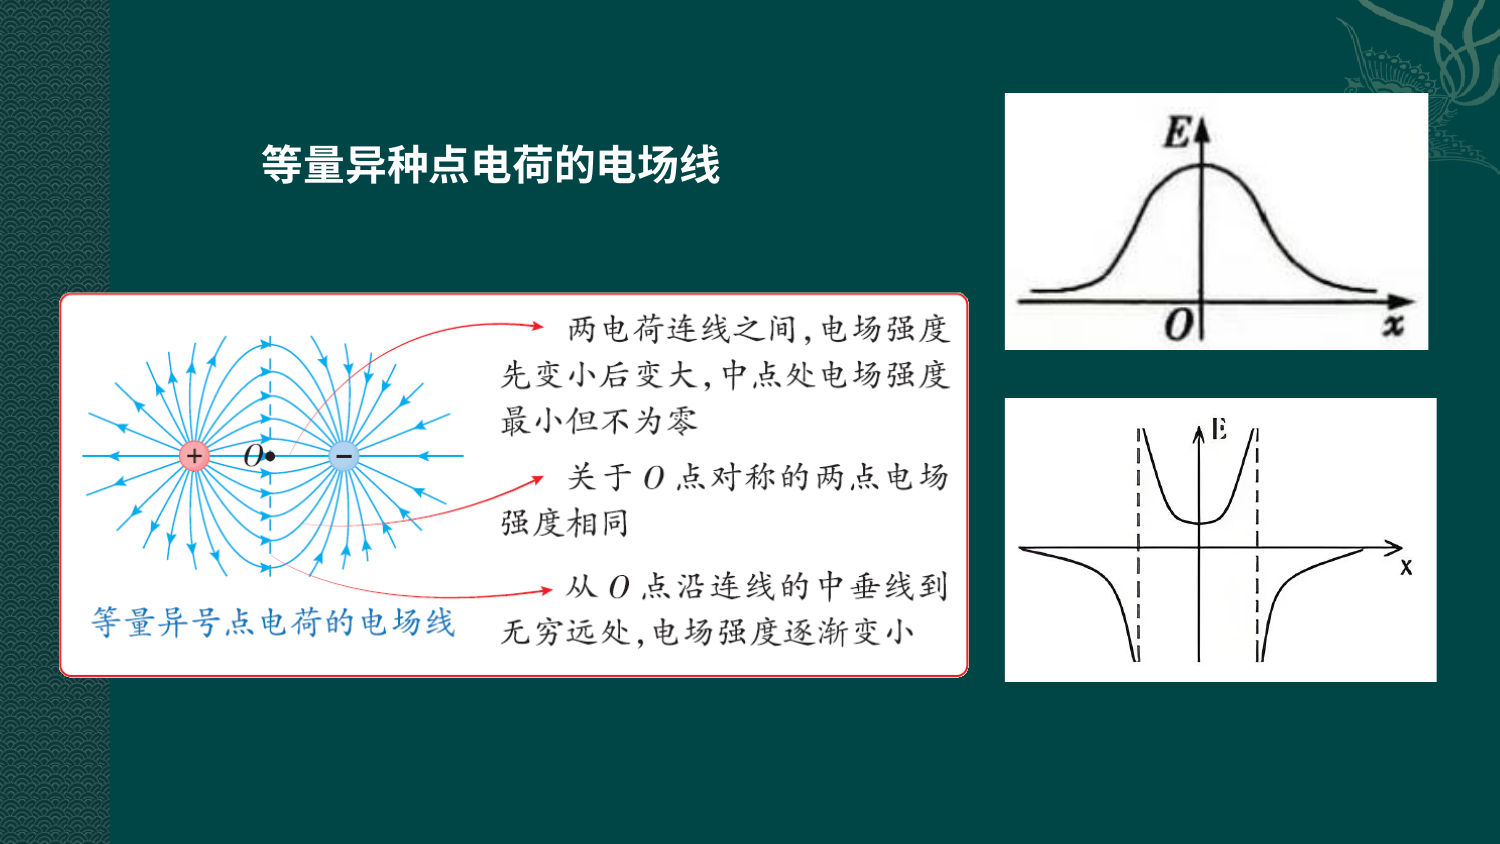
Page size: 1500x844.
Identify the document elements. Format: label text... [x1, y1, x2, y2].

picture [0, 0, 974, 844]
text_box 等量异种点电荷的电场线 [247, 131, 767, 197]
picture [1004, 397, 1437, 683]
picture [1004, 92, 1429, 350]
